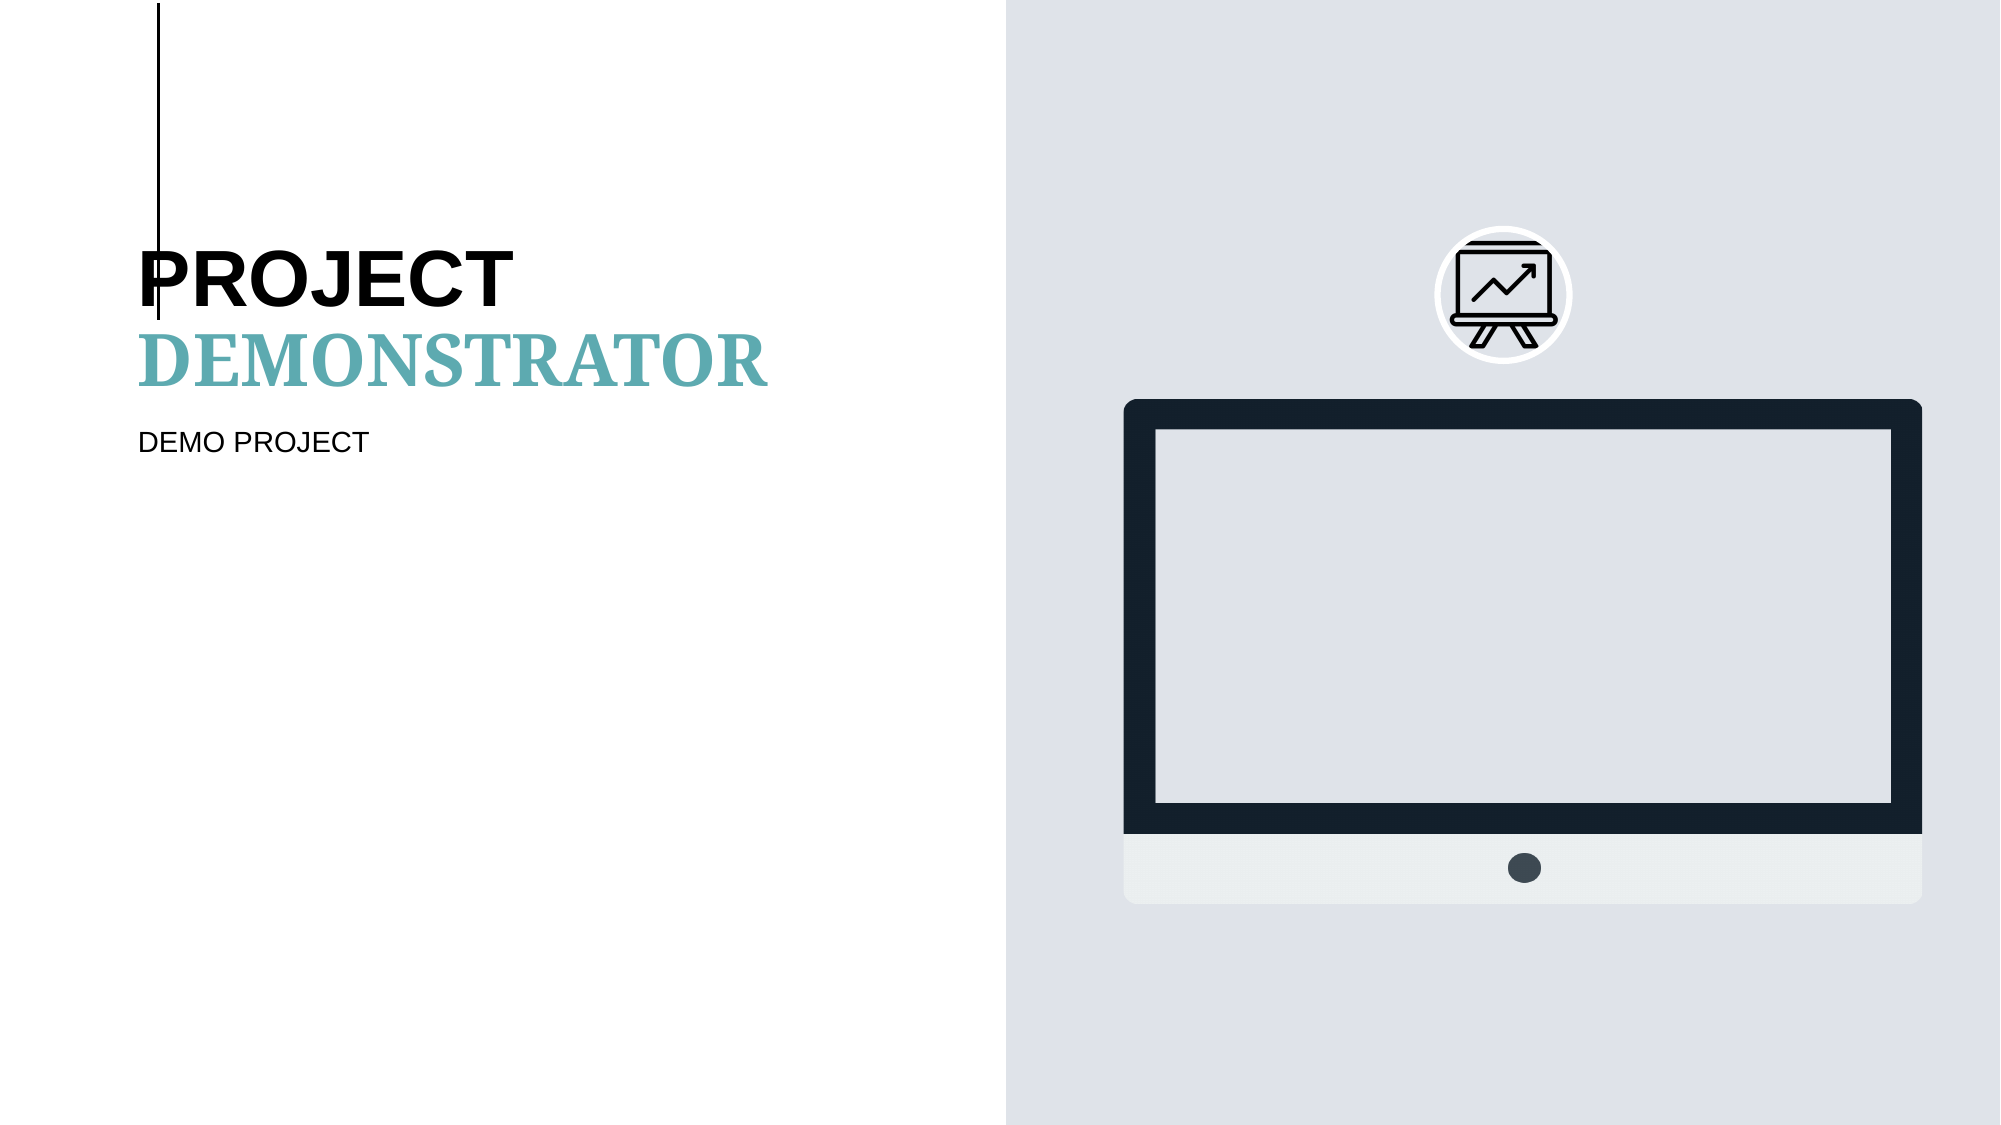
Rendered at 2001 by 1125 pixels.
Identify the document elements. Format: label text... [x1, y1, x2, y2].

title PROJECT DEMONSTRATOR [137, 180, 796, 410]
picture [1123, 398, 1923, 904]
picture [1437, 228, 1570, 362]
list DEMO PROJECT [137, 420, 796, 519]
